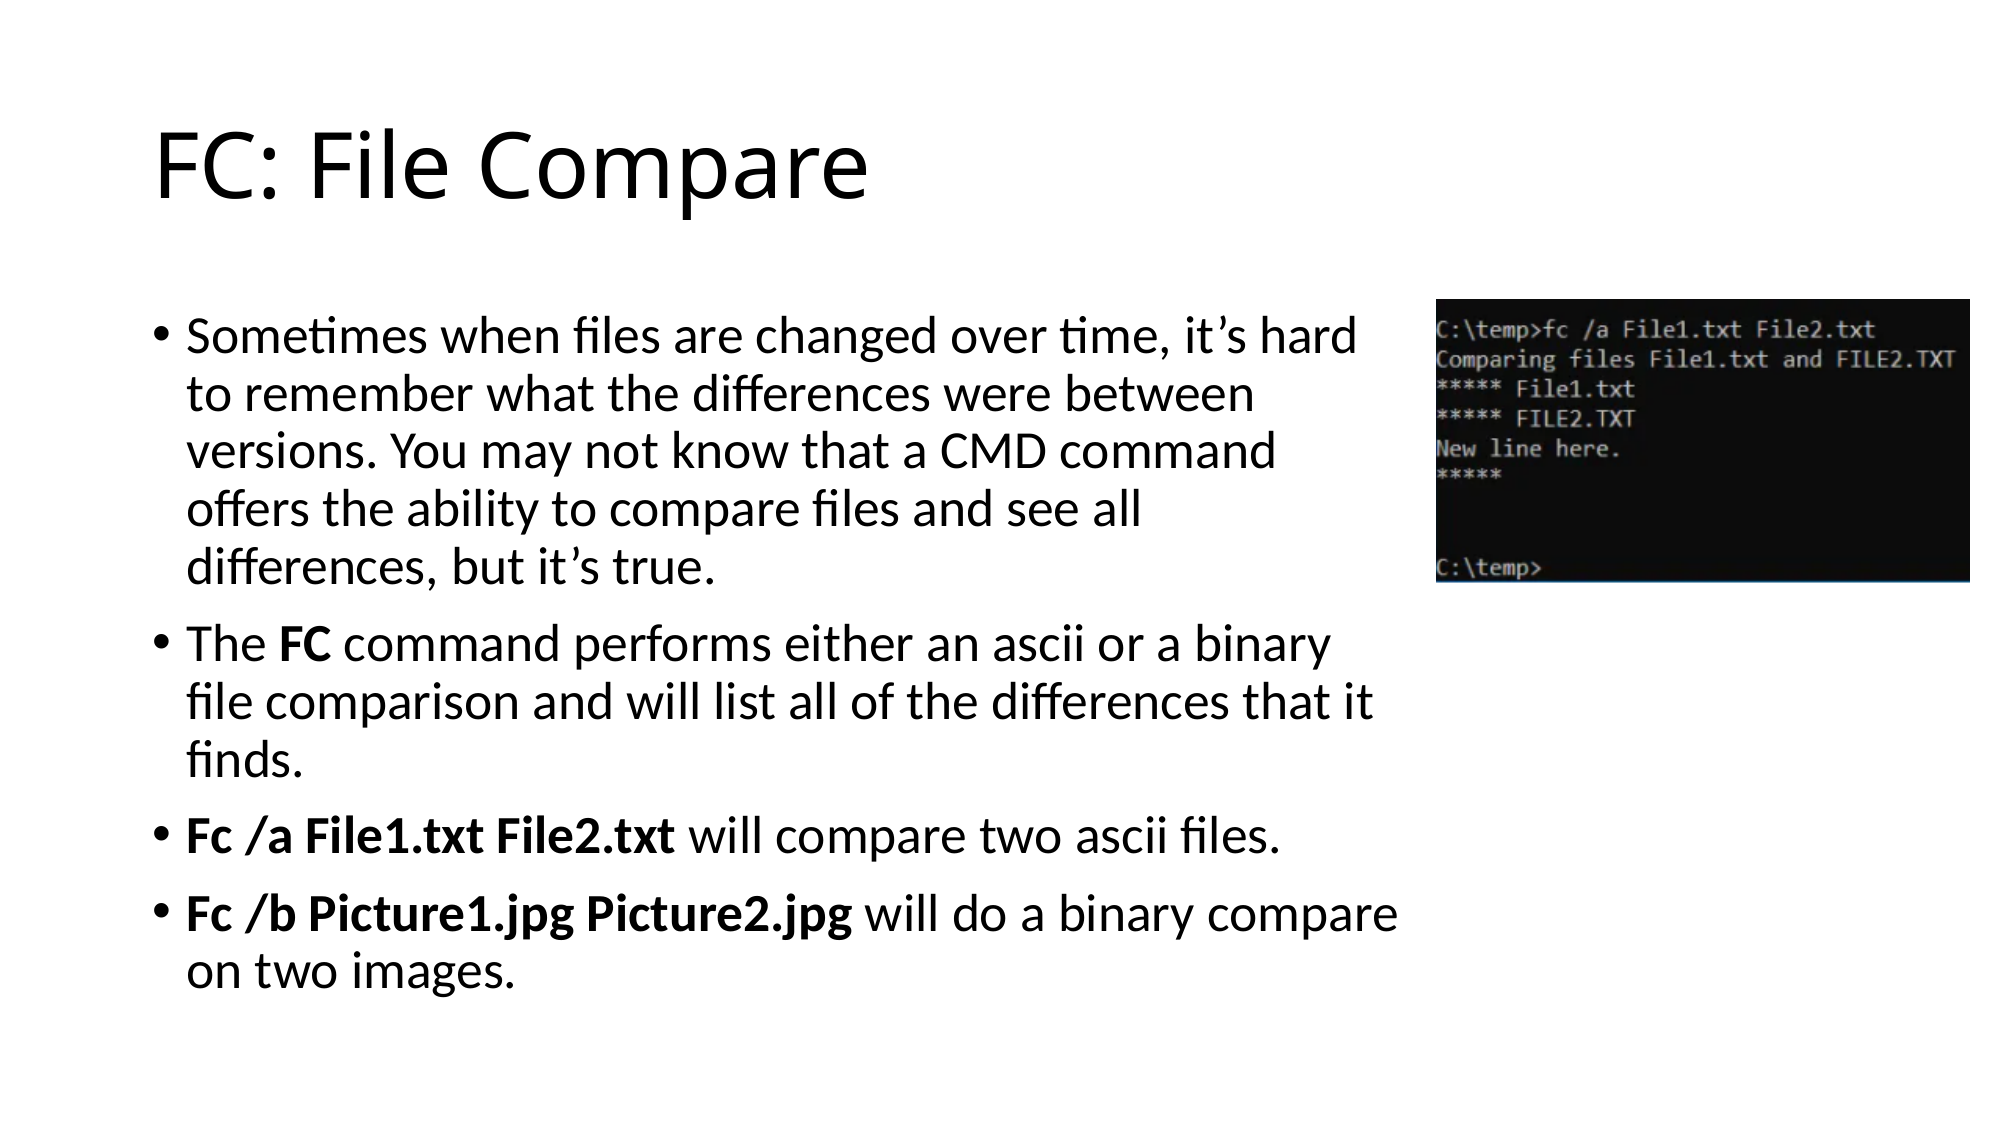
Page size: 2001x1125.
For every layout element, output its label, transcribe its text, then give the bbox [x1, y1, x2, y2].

picture [1436, 299, 1970, 586]
list Sometimes when files are changed over time, it’s hard to remember what the differences were between versions. You may not know that a CMD command offers the ability to compare files and see all differences, but it’s true. The FC command performs either an ascii or a binary file comparison and will list all of the differences that it finds. Fc /a File1.txt File2.txt will compare two ascii files. Fc /b Picture1.jpg Picture2.jpg will do a binary compare on two images. [137, 299, 1415, 1014]
title FC: File Compare [137, 59, 1863, 278]
